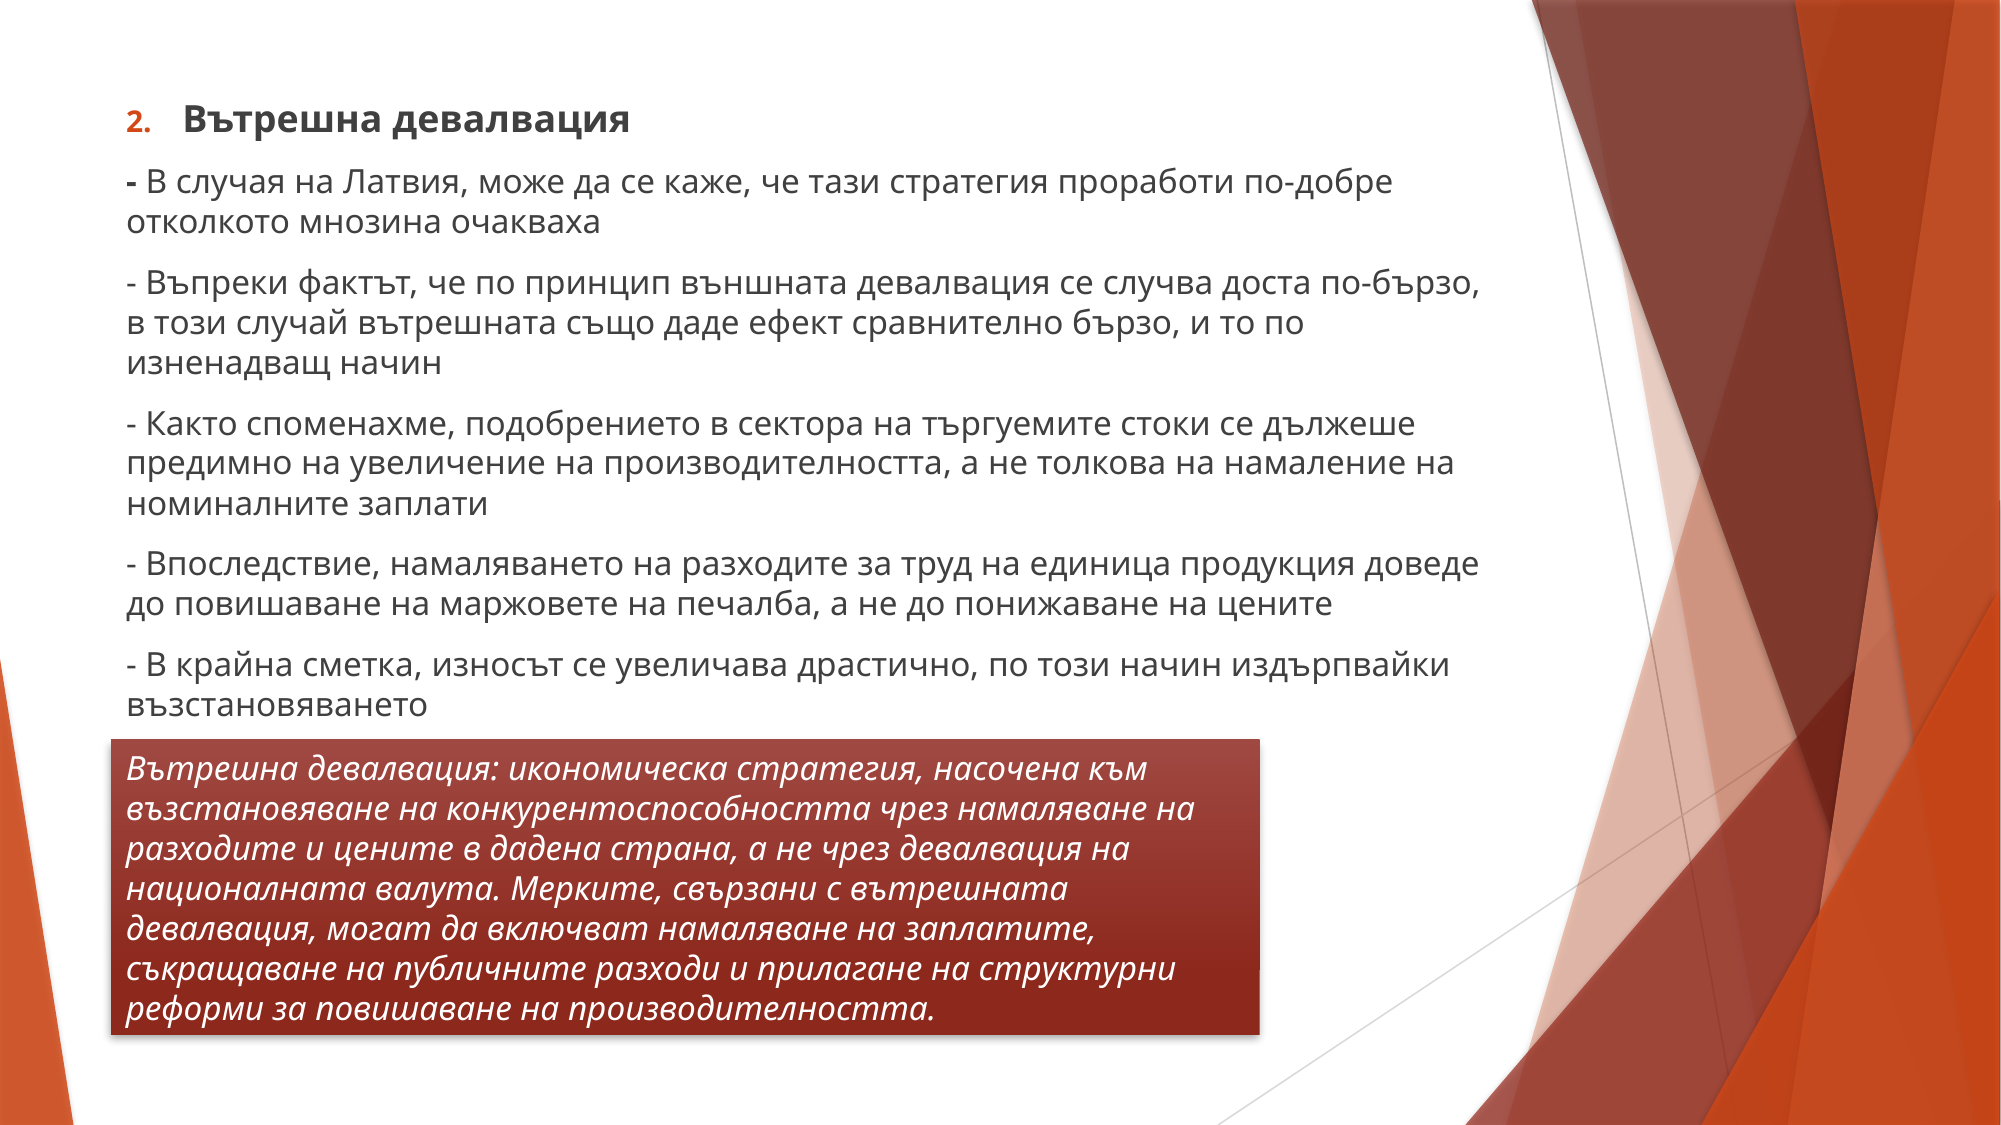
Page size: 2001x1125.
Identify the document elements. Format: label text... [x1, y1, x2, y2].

list Вътрешна девалвация - В случая на Латвия, може да се каже, че тази стратегия проработи по-добре отколкото мнозина очакваха - Въпреки фактът, че по принцип външната девалвация се случва доста по-бързо, в този случай вътрешната също даде ефект сравнително бързо, и то по изненадващ начин - Както споменахме, подобрението в сектора на търгуемите стоки се дължеше предимно на увеличение на производителността, а не толкова на намаление на номиналните заплати - Впоследствие, намаляването на разходите за труд на единица продукция доведе до повишаване на маржовете на печалба, а не до понижаване на цените - В крайна сметка, износът се увеличава драстично, по този начин издърпвайки възстановяването [111, 87, 1522, 771]
text_box Вътрешна девалвация: икономическа стратегия, насочена към възстановяване на конкурентоспособността чрез намаляване на разходите и цените в дадена страна, а не чрез девалвация на националната валута. Мерките, свързани с вътрешната девалвация, могат да включват намаляване на заплатите, съкращаване на публичните разходи и прилагане на структурни реформи за повишаване на производителността. [111, 739, 1260, 1035]
